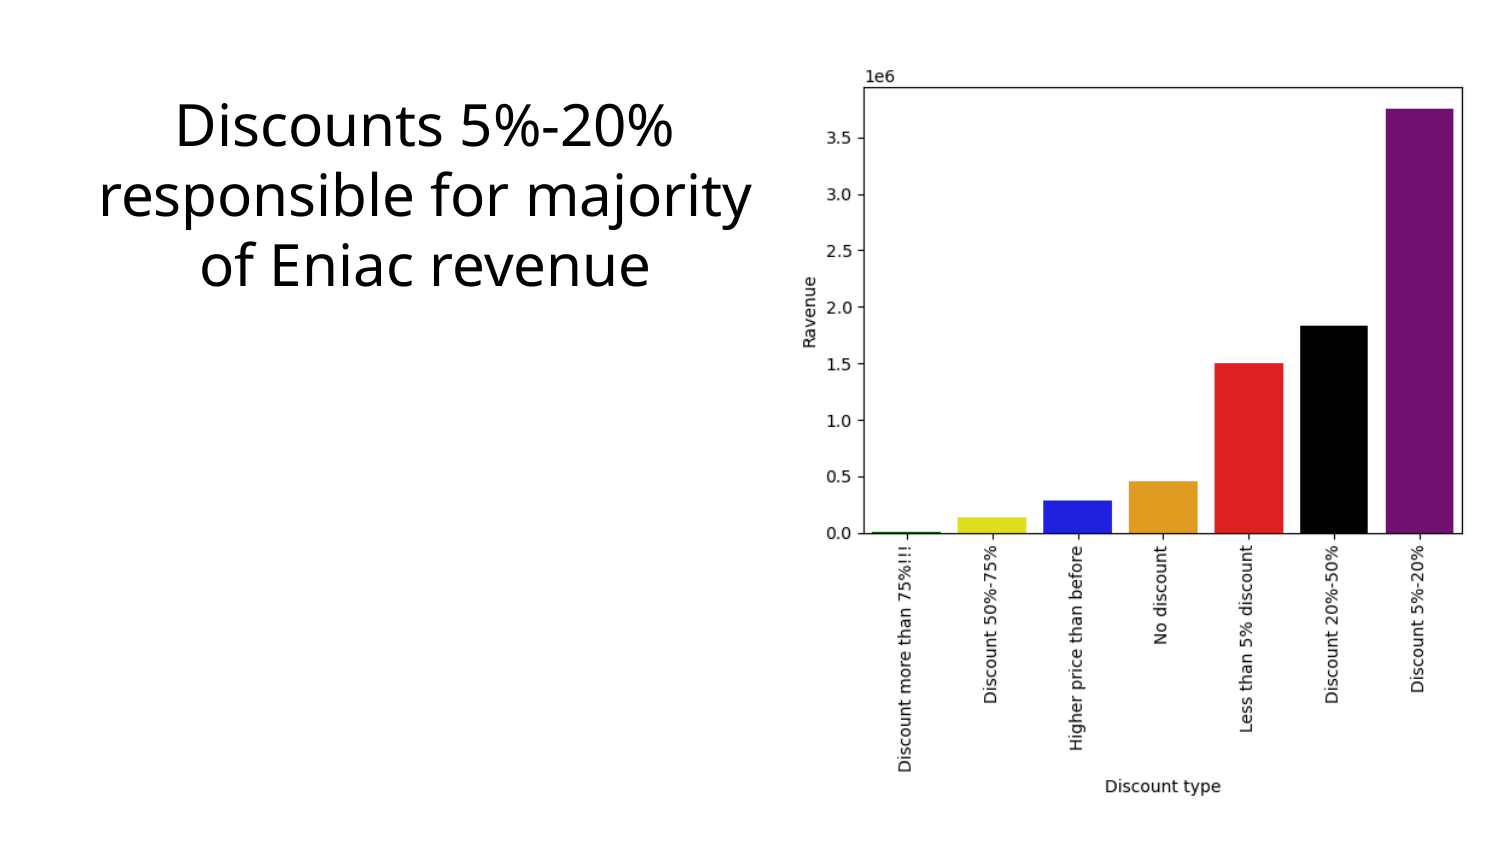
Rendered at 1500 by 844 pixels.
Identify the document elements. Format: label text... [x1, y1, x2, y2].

picture [790, 57, 1474, 808]
title Discounts 5%-20% responsible for majority of Eniac revenue [51, 72, 785, 167]
